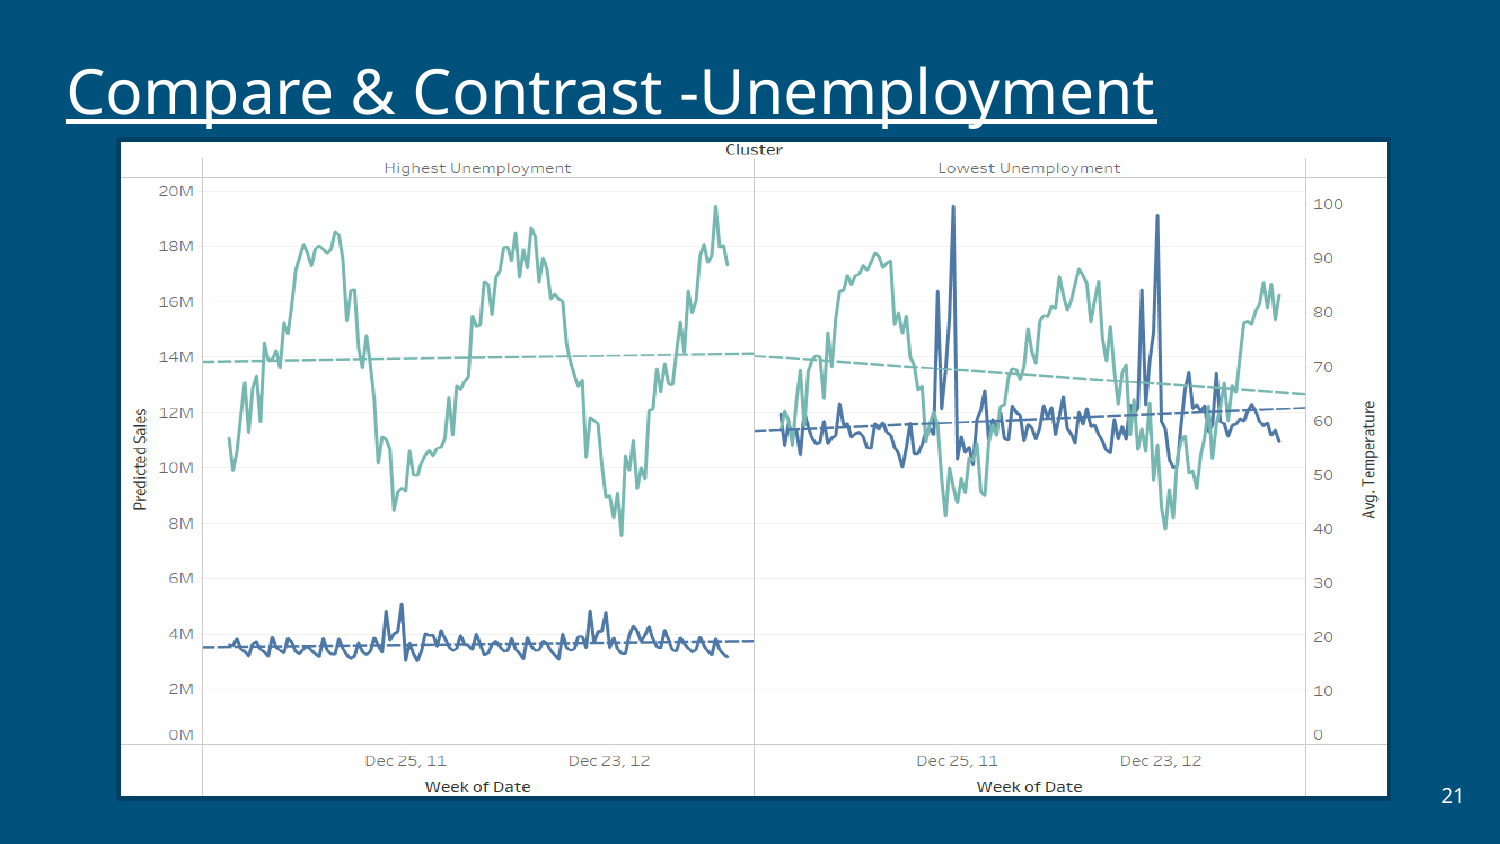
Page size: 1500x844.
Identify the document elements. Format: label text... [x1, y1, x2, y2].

title Compare & Contrast -Unemployment [51, 21, 1449, 142]
slide_number ‹#› [1389, 764, 1480, 830]
picture [120, 141, 1387, 797]
